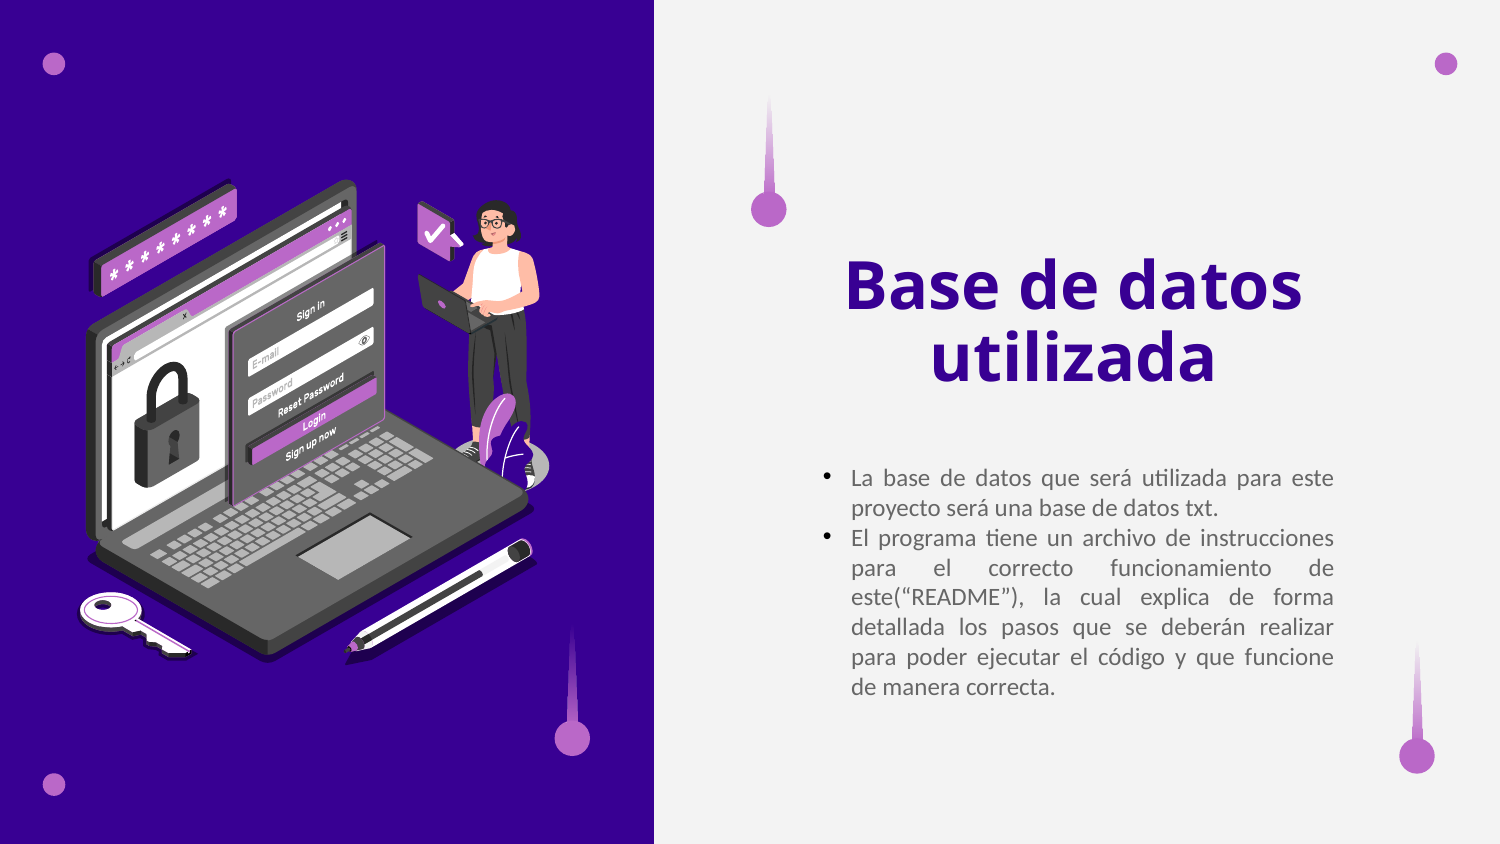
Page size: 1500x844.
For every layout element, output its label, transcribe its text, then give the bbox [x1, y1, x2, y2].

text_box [750, 68, 787, 228]
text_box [76, 178, 550, 666]
title Base de datos utilizada [807, 237, 1340, 401]
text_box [554, 597, 591, 757]
subtitle La base de datos que será utilizada para este proyecto será una base de datos txt. El programa tiene un archivo de instrucciones para el correcto funcionamiento de este(“README”), la cual explica de forma detallada los pasos que se deberán realizar para poder ejecutar el código y que funcione de manera correcta. [807, 446, 1351, 688]
